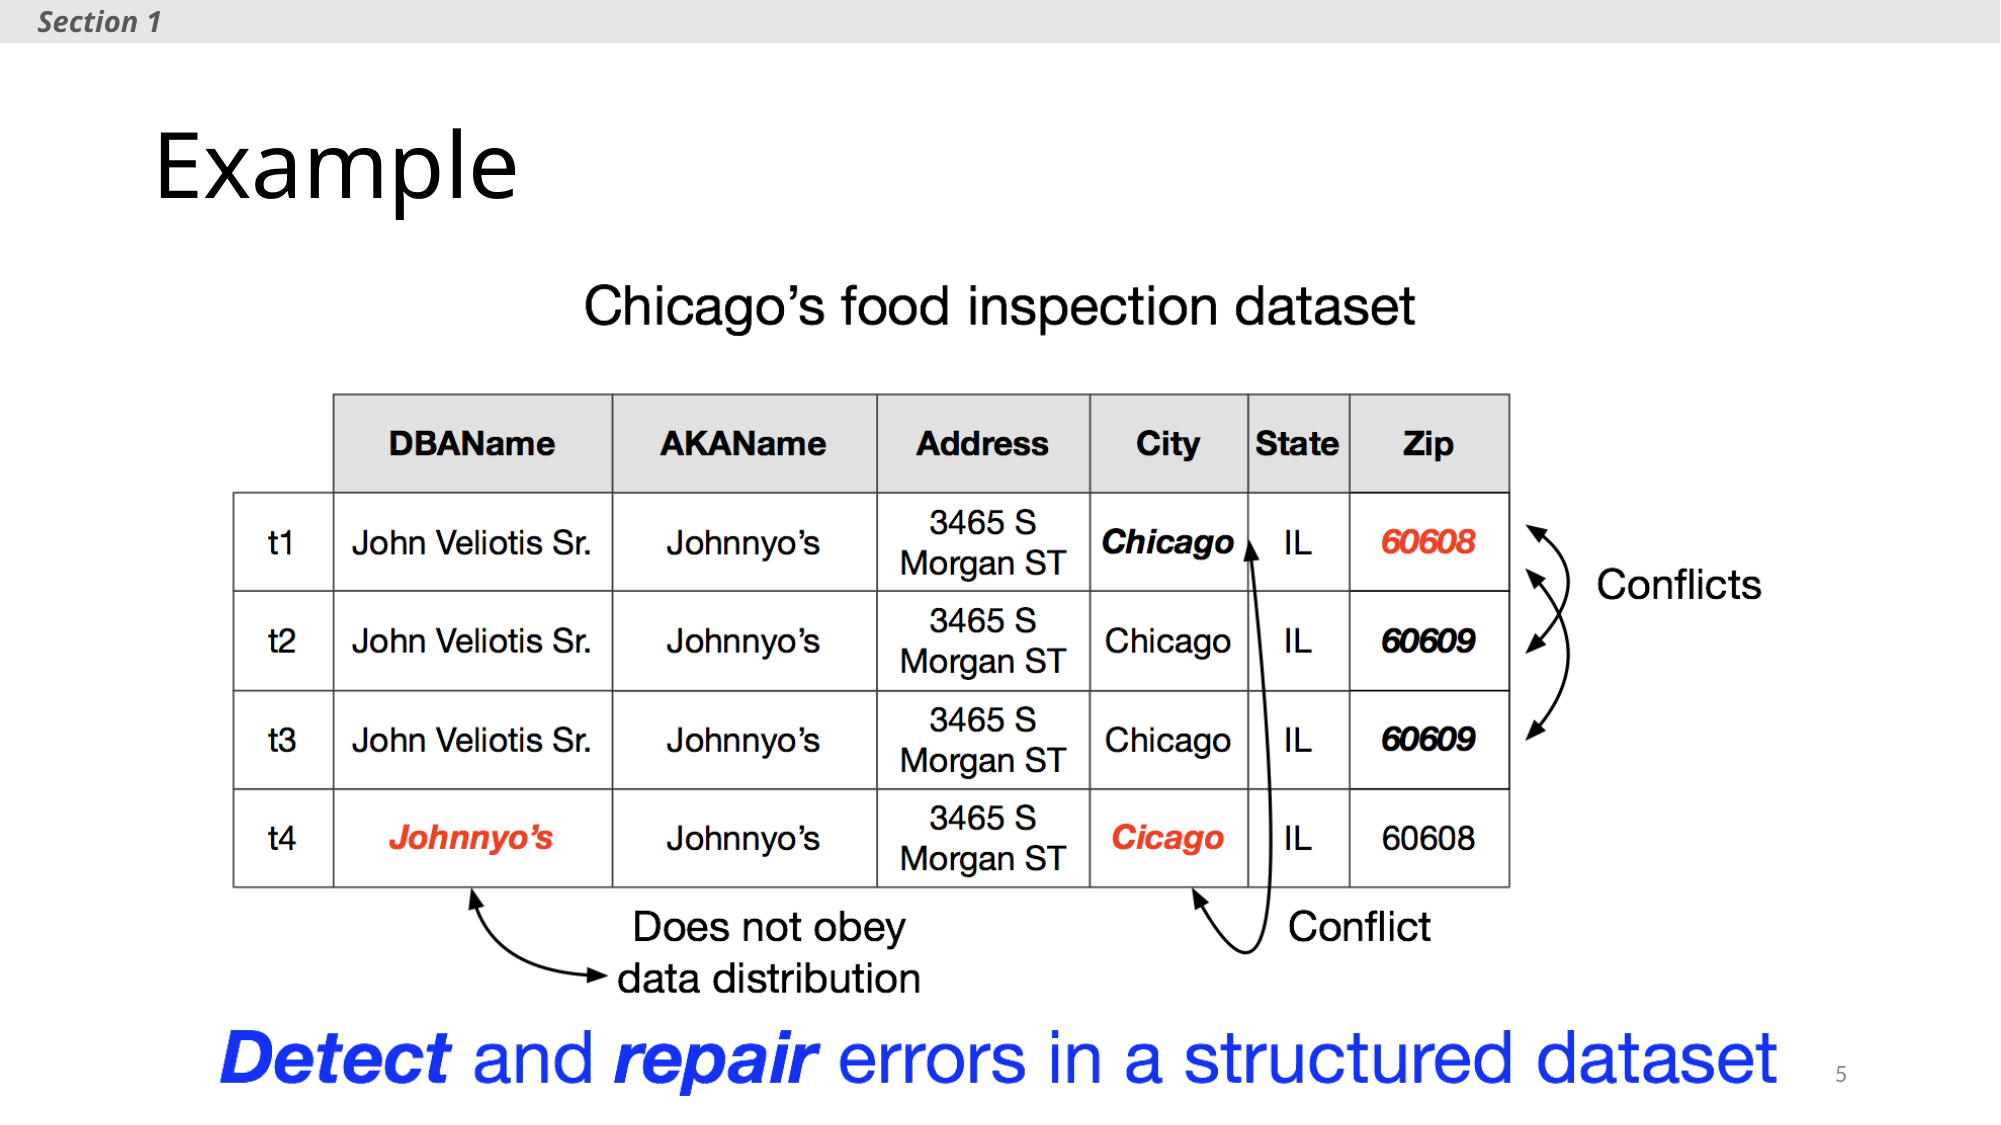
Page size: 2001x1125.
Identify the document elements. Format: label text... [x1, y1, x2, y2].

slide_number 5 [1815, 1042, 1863, 1103]
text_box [0, 0, 2000, 47]
picture [185, 267, 1815, 1103]
title Example [137, 59, 1863, 278]
